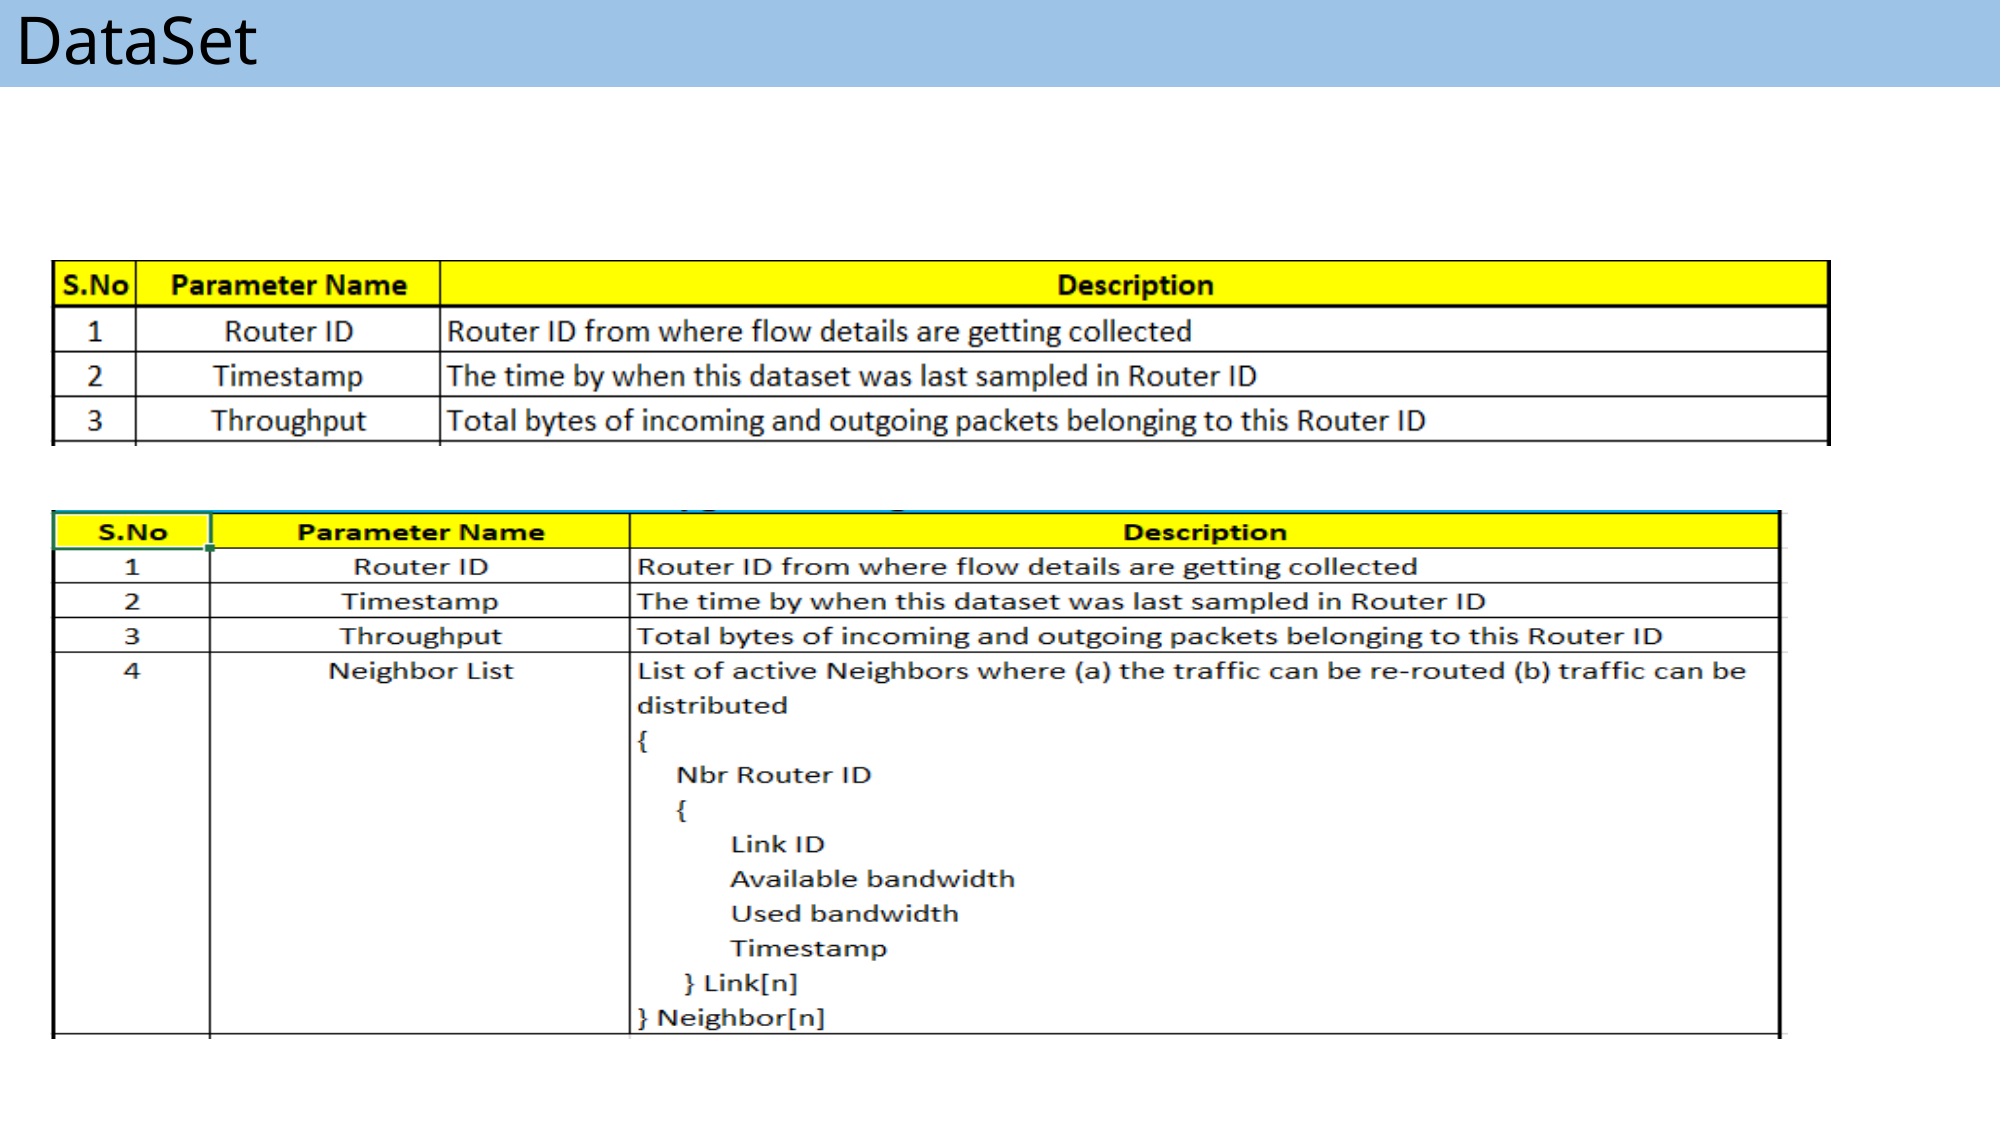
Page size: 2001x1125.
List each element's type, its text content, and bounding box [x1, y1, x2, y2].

picture [50, 260, 1831, 446]
picture [50, 510, 1788, 1039]
title DataSet [0, 0, 2000, 87]
